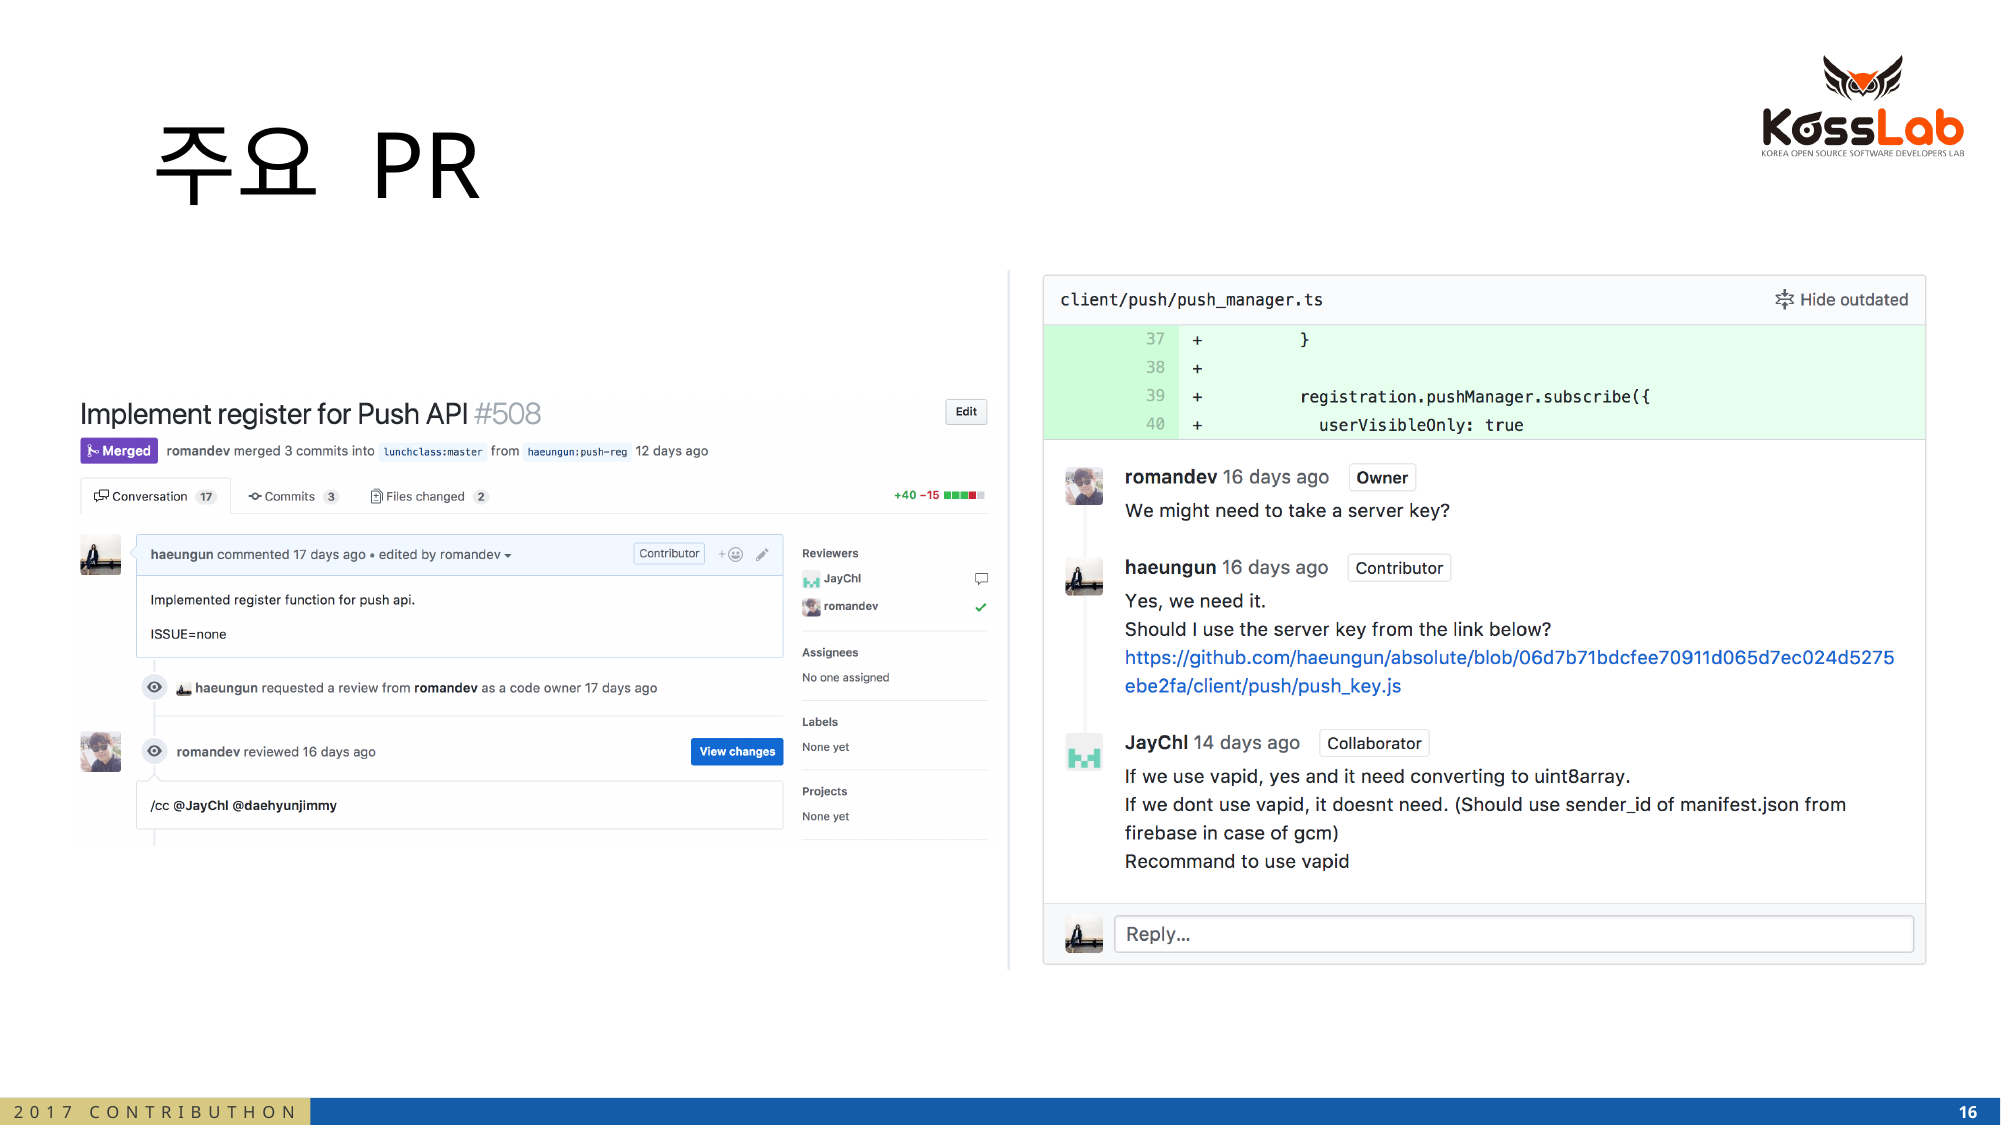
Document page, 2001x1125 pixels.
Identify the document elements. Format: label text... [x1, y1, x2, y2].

title 주요 PR [137, 59, 1863, 278]
picture [1748, 14, 1977, 198]
picture [69, 270, 1941, 970]
